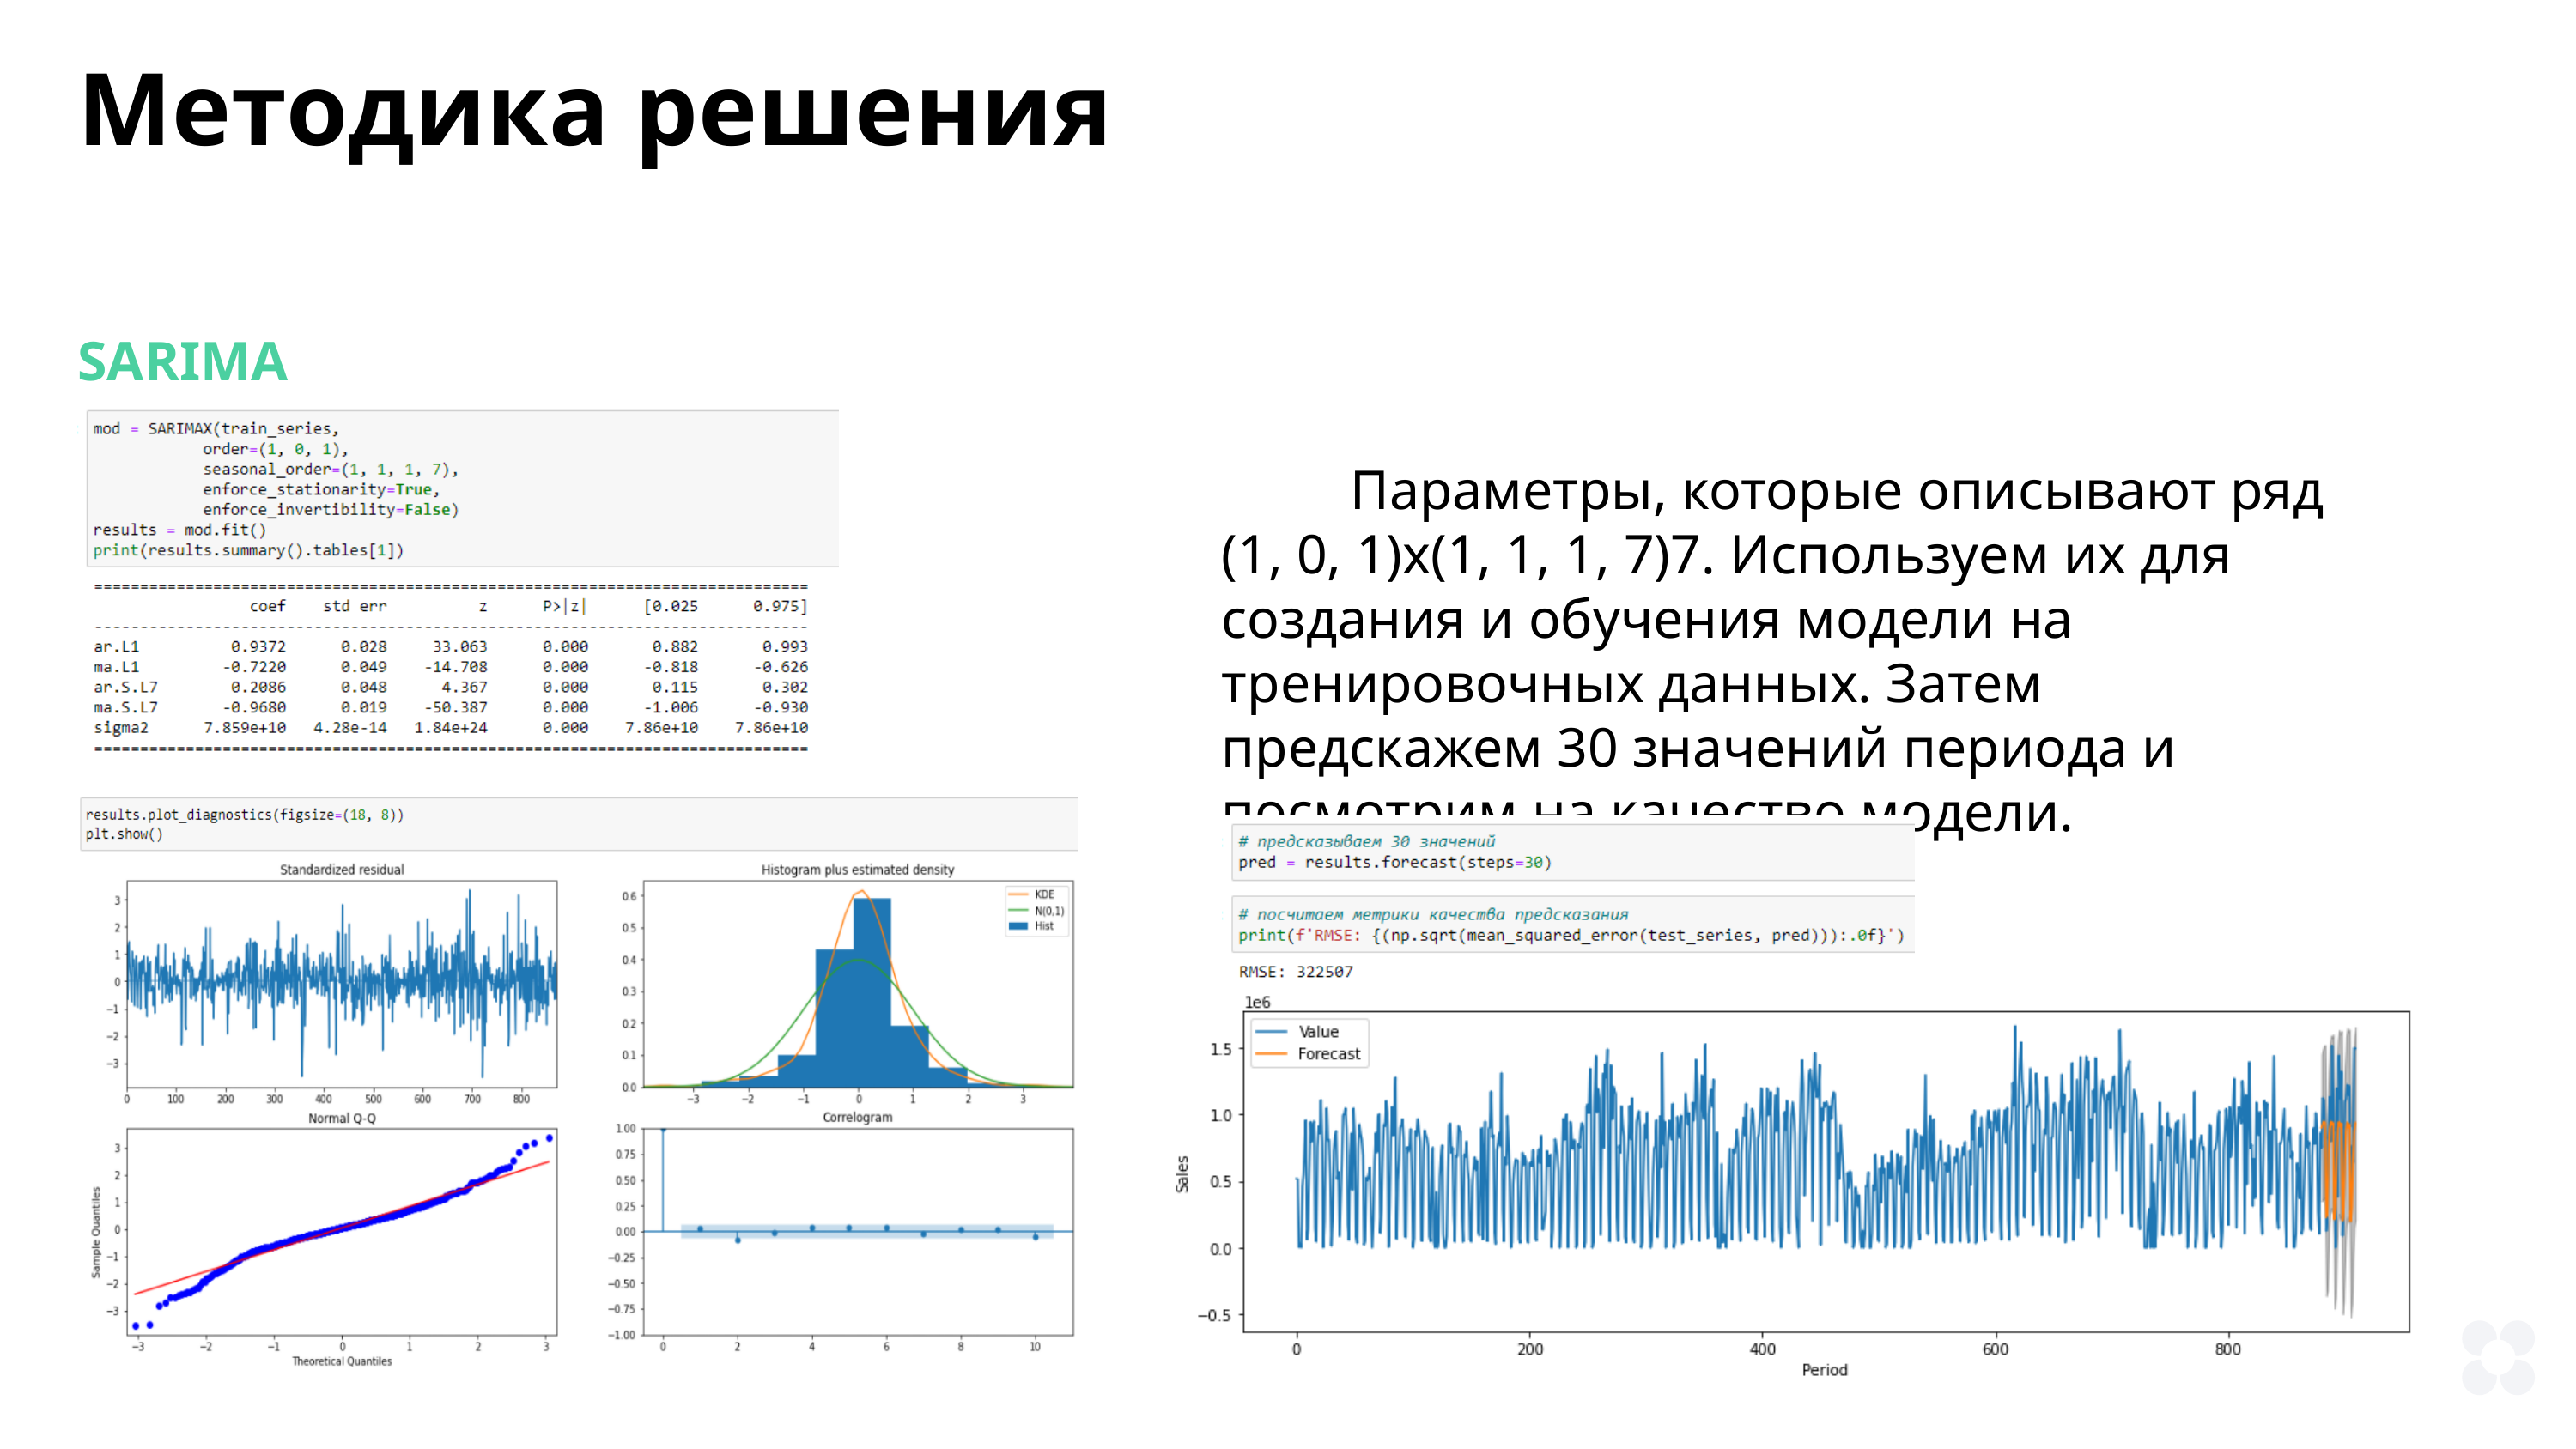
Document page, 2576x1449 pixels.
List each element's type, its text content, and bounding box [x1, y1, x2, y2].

text_box Методика решения [77, 69, 2092, 276]
text_box SARIMA Параметры, которые описывают ряд (1, 0, 1)х(1, 1, 1, 7)7. Используем их для создания и обучения модели на тренировочных данных. Затем предскажем 30 значений периода и посмотрим на качество модели. [77, 312, 2366, 1319]
picture [77, 404, 839, 758]
picture [1146, 815, 2424, 1401]
picture [77, 783, 1078, 1380]
